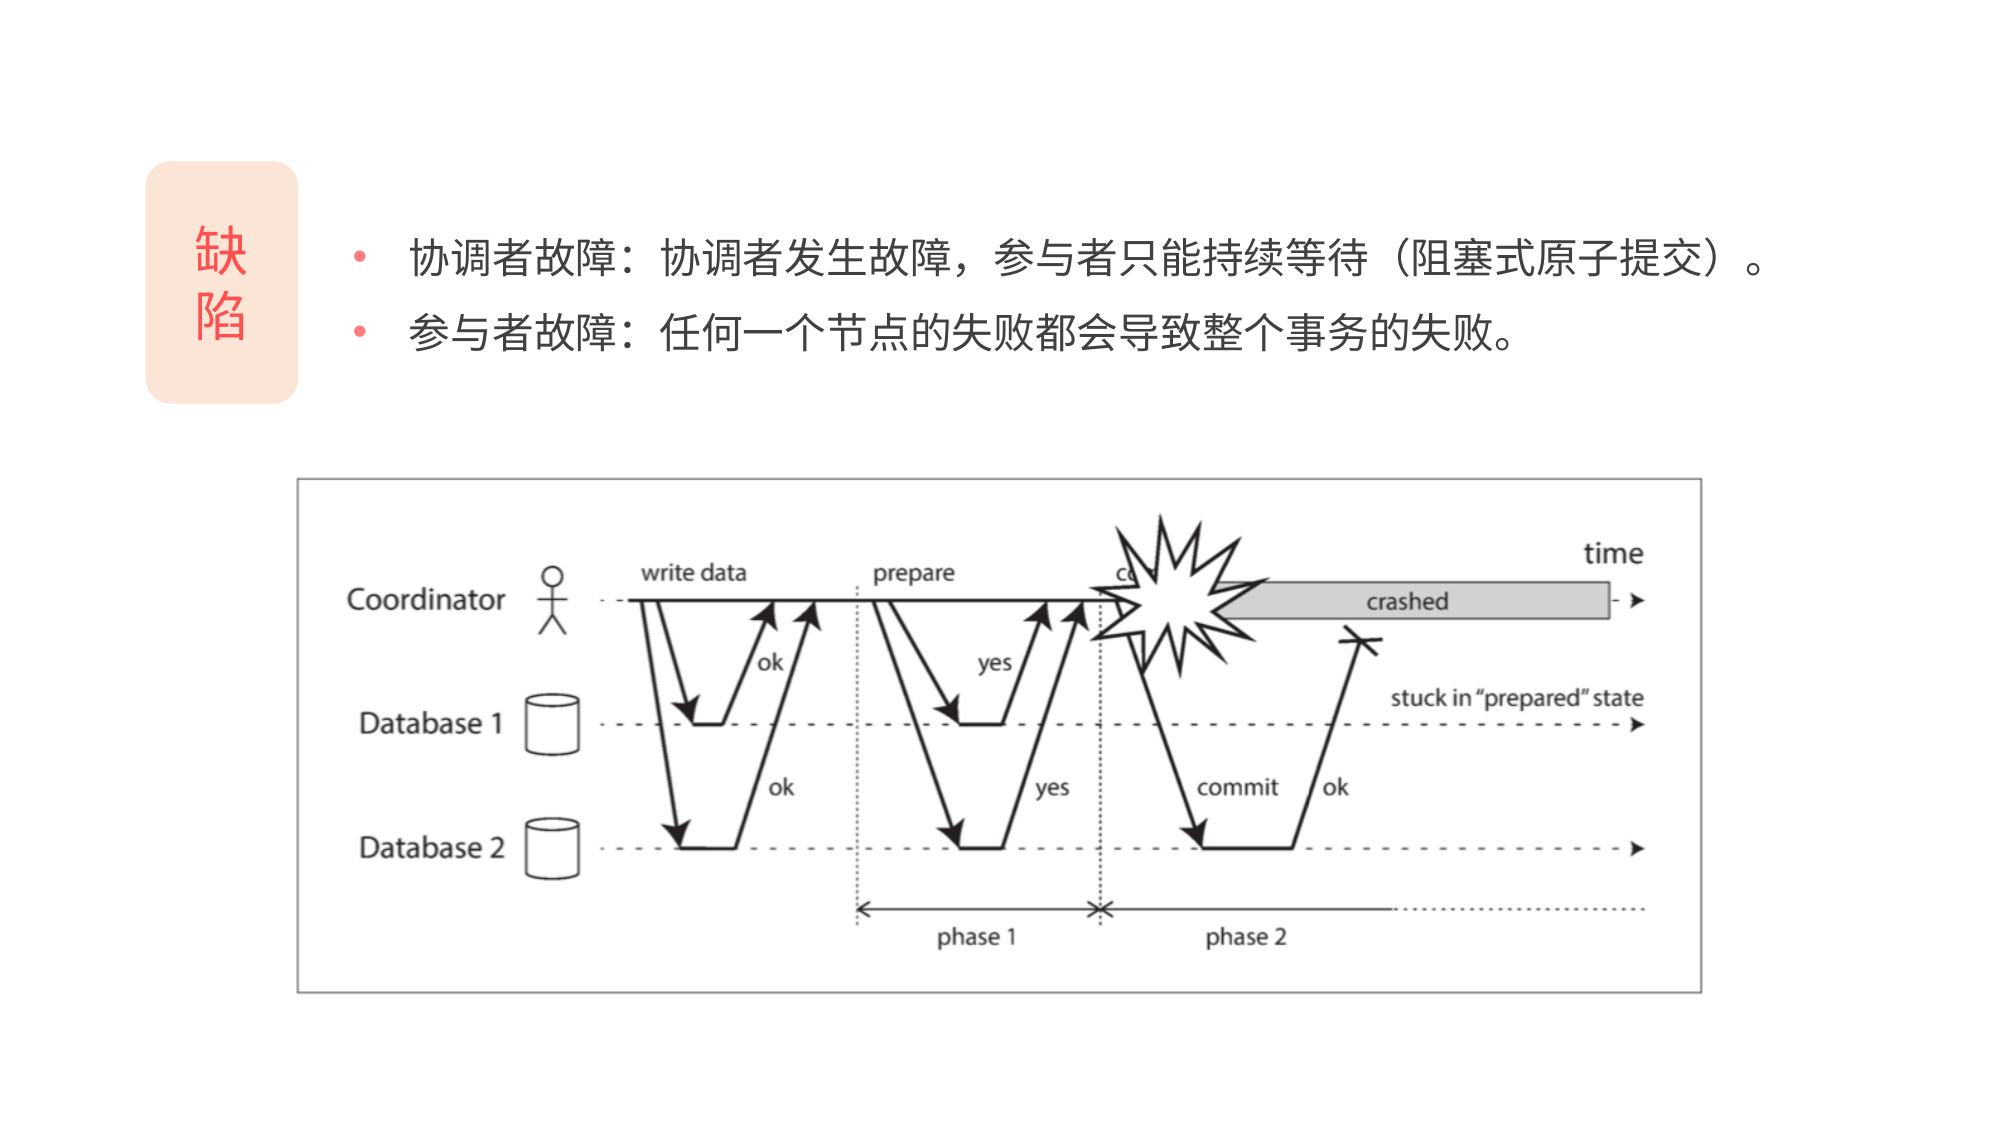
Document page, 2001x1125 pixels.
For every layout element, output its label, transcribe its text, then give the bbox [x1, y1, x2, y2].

picture [295, 475, 1705, 998]
text_box 缺陷 [144, 160, 300, 405]
text_box 协调者故障：协调者发生故障，参与者只能持续等待（阻塞式原子提交）。 参与者故障：任何一个节点的失败都会导致整个事务的失败。 [337, 199, 1897, 364]
